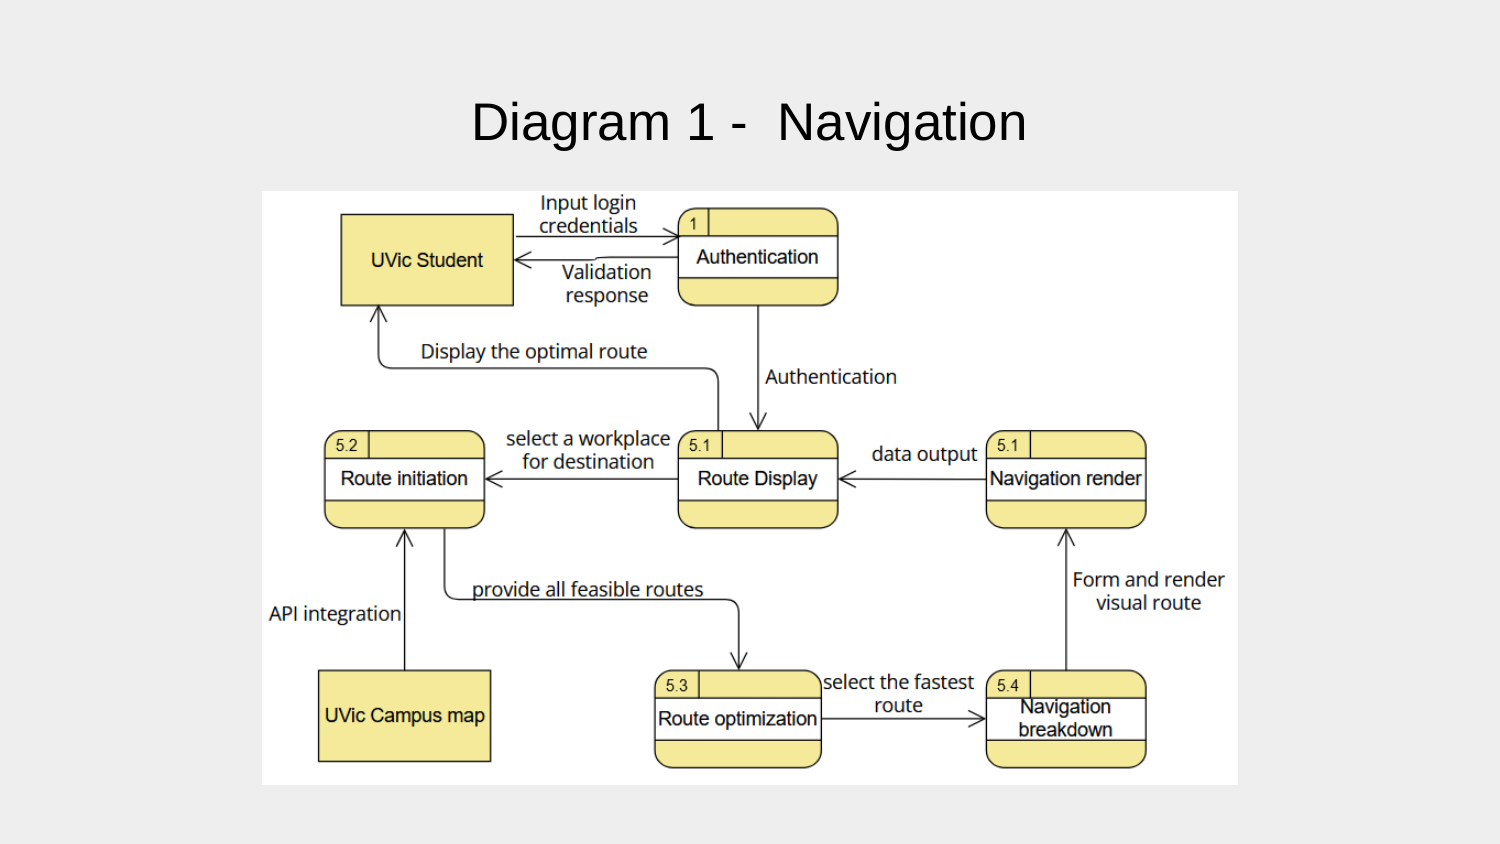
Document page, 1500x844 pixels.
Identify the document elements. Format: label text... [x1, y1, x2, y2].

title Diagram 1 - Navigation [51, 72, 1449, 167]
picture [262, 191, 1238, 785]
